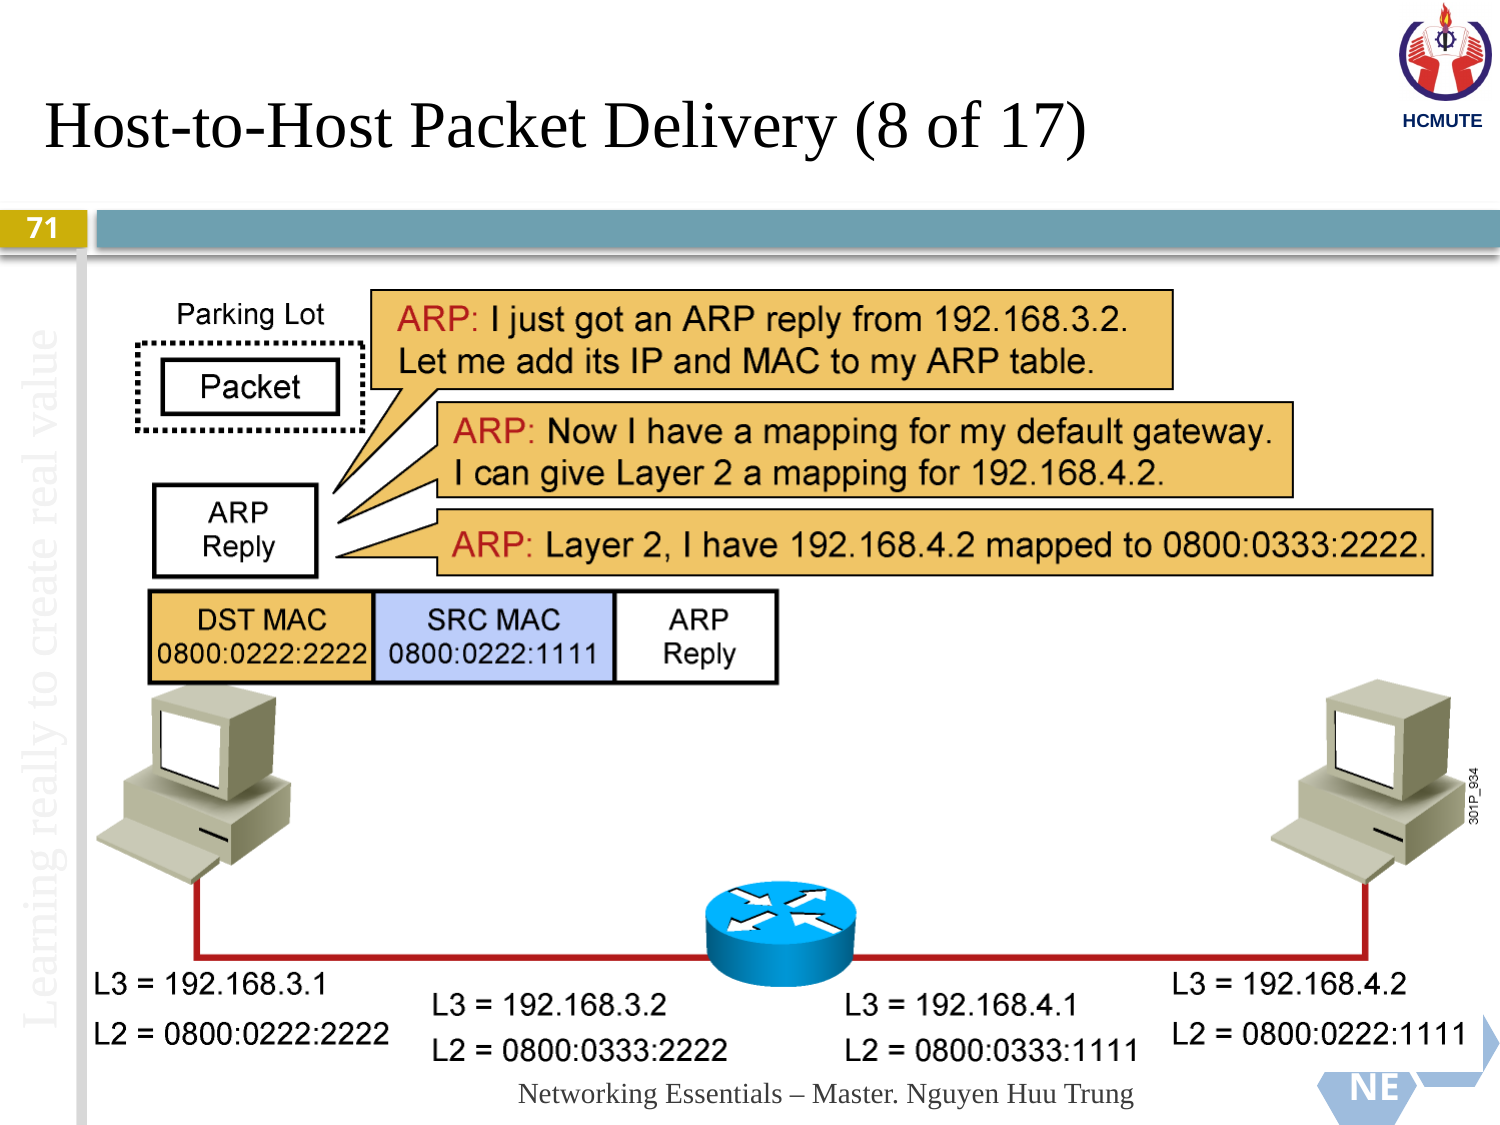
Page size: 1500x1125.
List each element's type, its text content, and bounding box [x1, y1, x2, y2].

slide_number 71 [0, 208, 87, 249]
footer Networking Essentials – Master. Nguyen Huu Trung [187, 1081, 1150, 1113]
title Host-to-Host Packet Delivery (8 of 17) [29, 71, 1435, 172]
picture [92, 289, 1483, 1073]
picture [1399, 2, 1492, 101]
